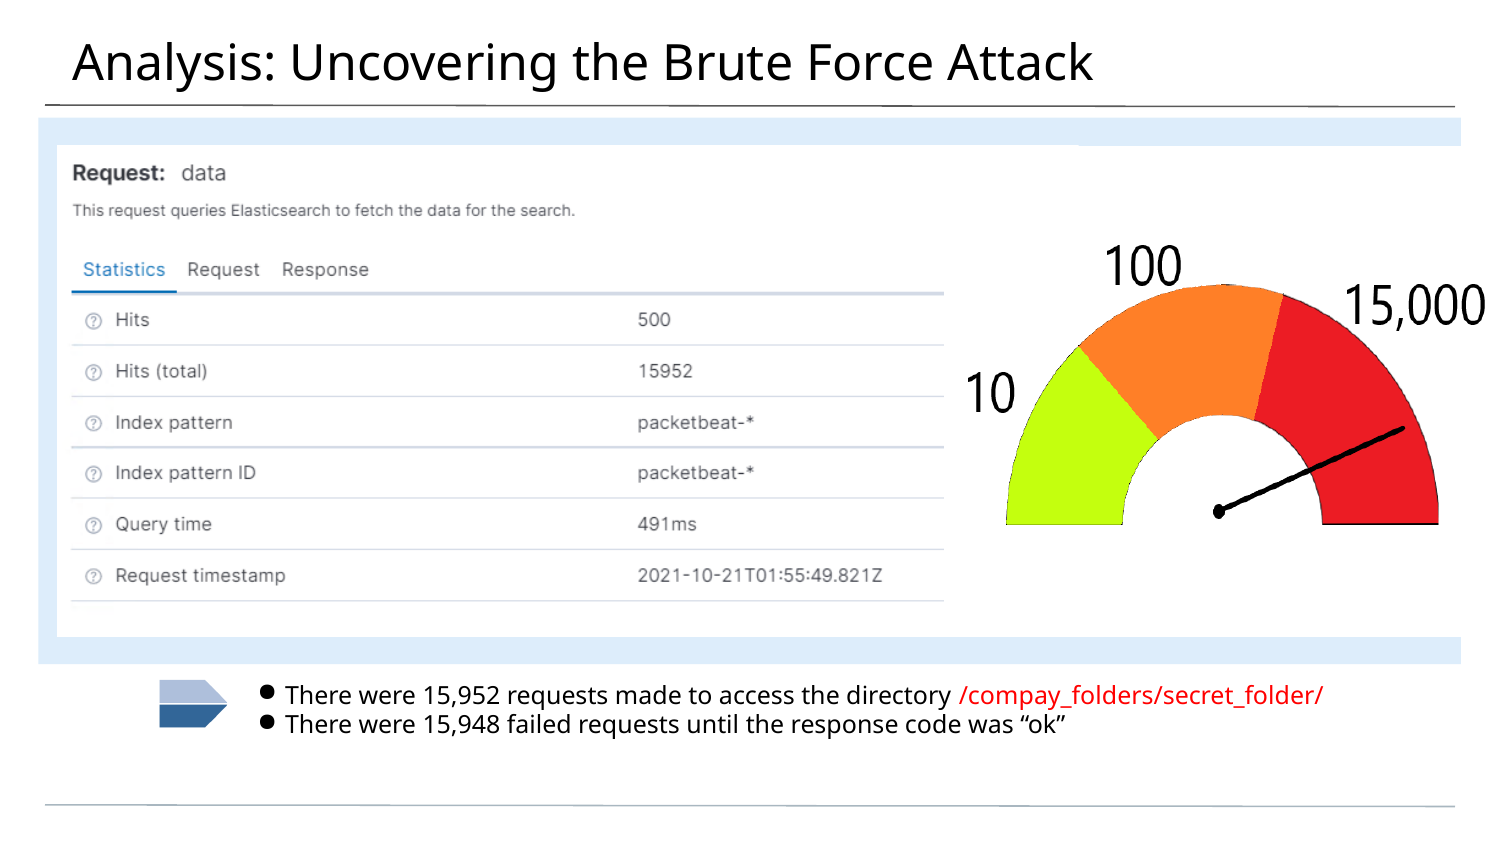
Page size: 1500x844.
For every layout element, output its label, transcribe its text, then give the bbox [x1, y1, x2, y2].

title Analysis: Uncovering the Brute Force Attack [0, 0, 1500, 88]
subtitle There were 15,952 requests made to access the directory /compay_folders/secret_folder/ There were 15,948 failed requests until the response code was “ok” [157, 664, 1430, 824]
picture [56, 144, 1489, 638]
text_box [38, 117, 1461, 665]
picture [157, 675, 228, 731]
